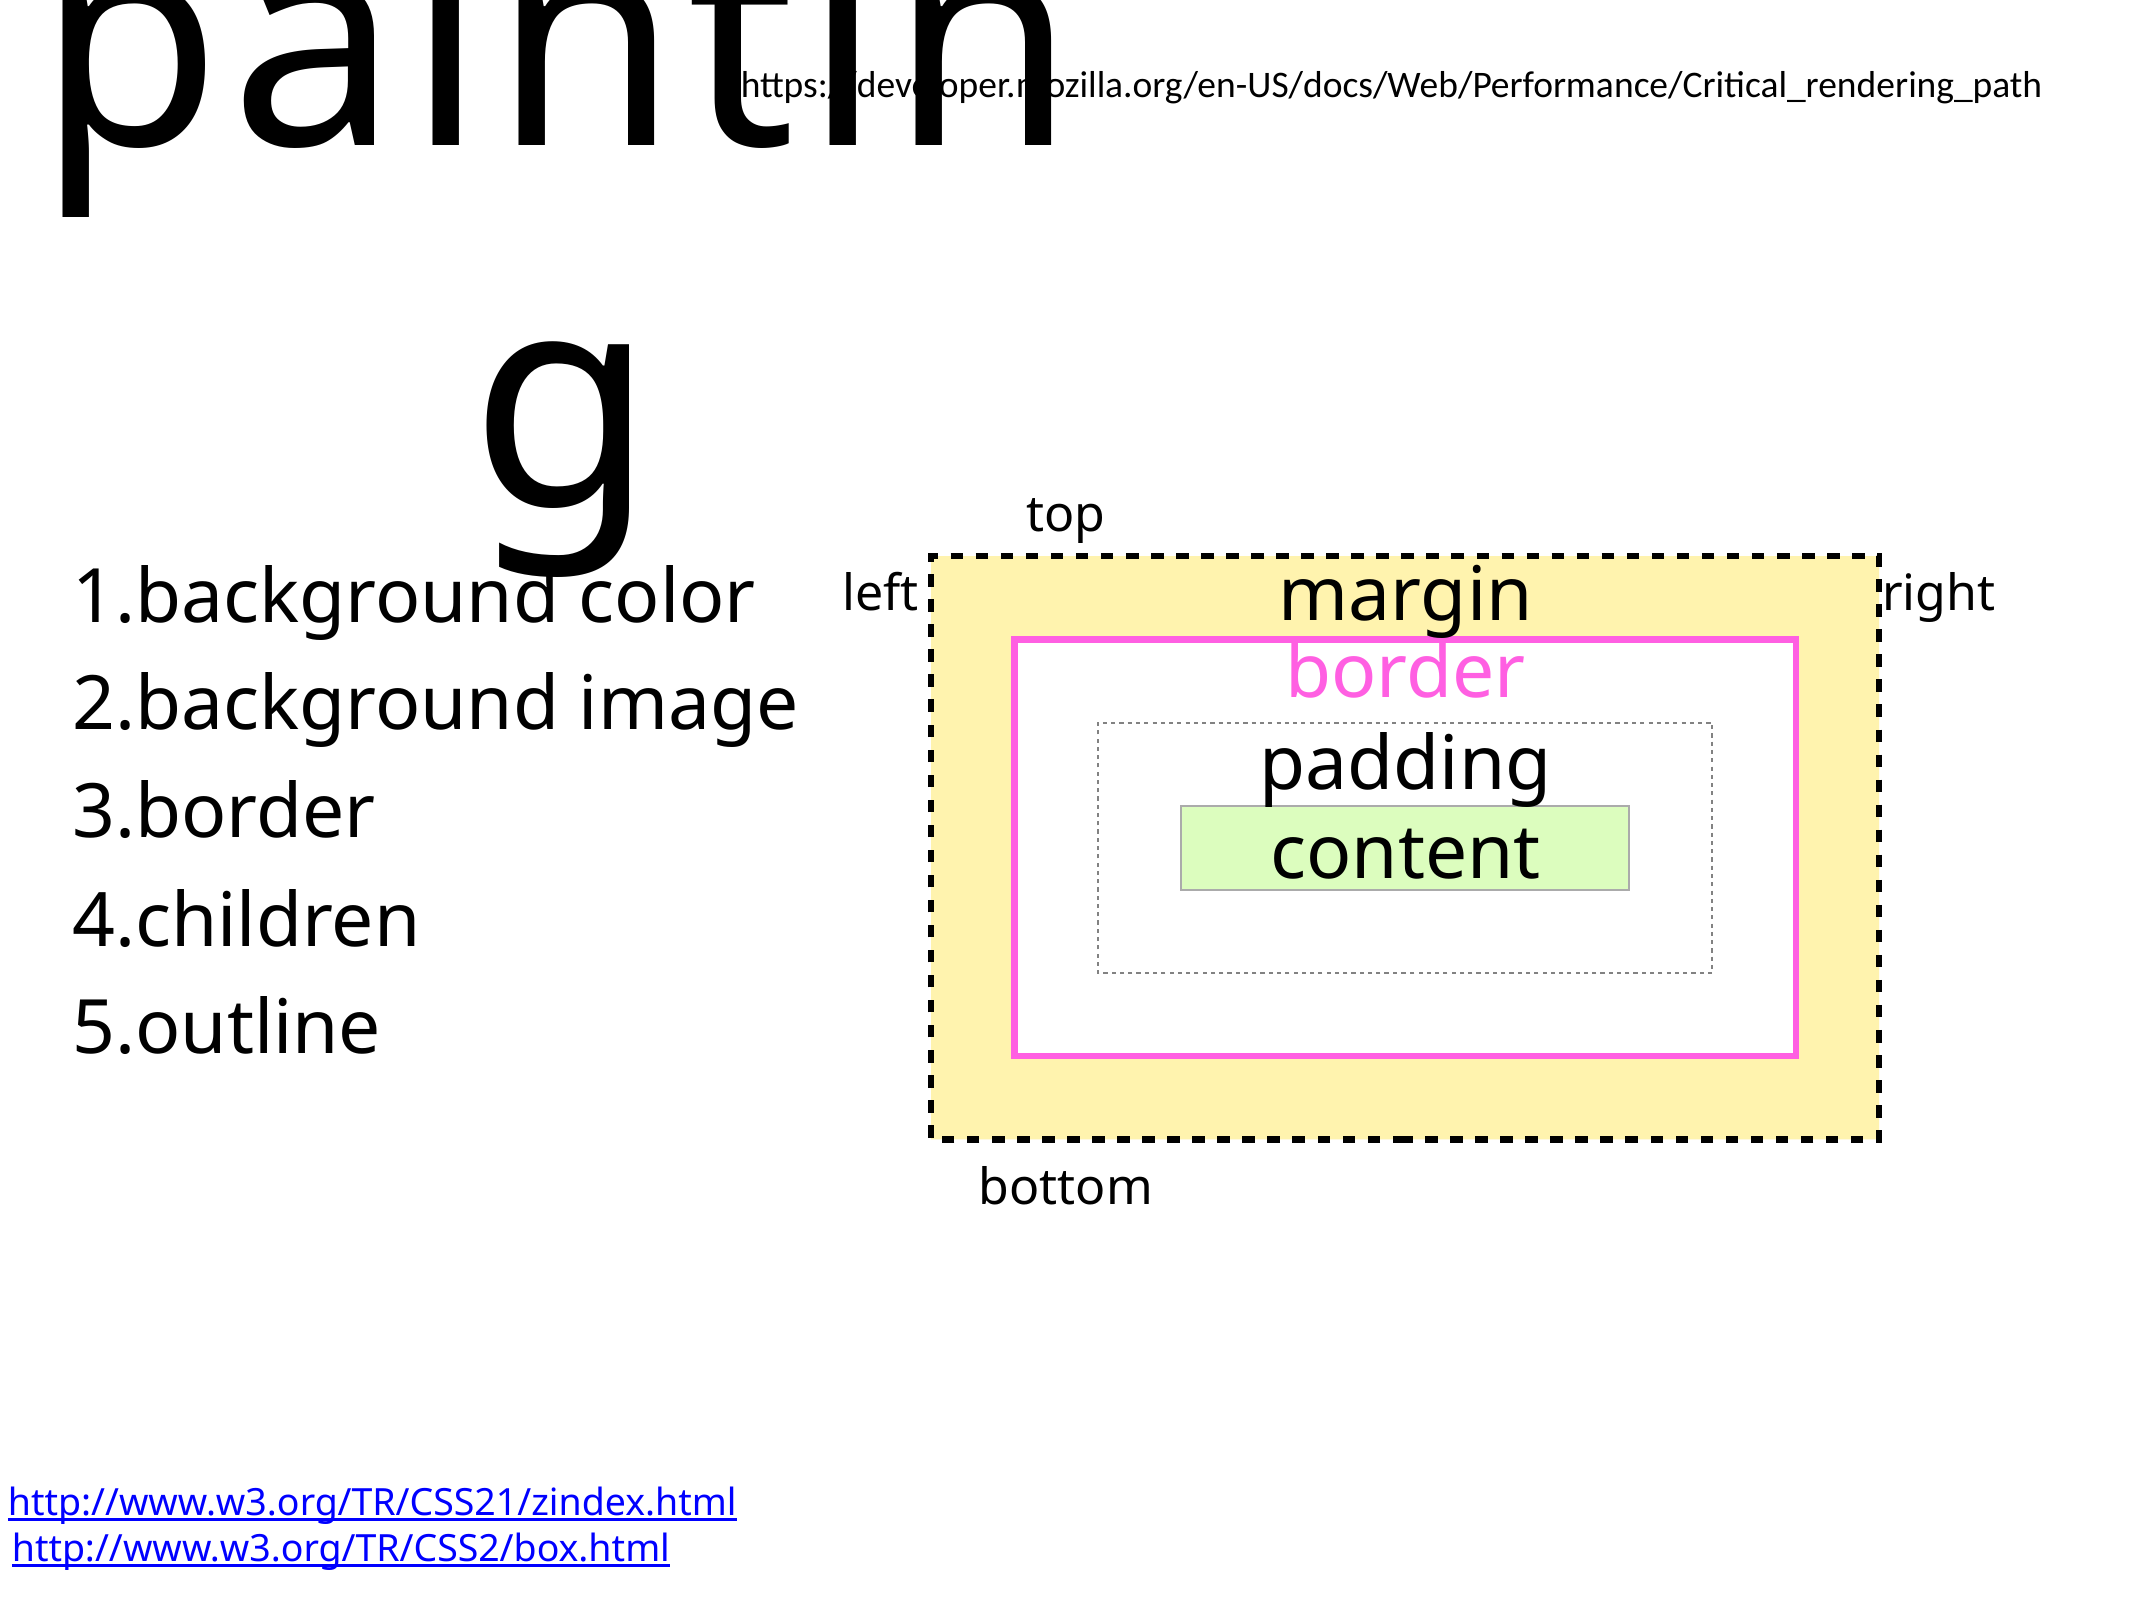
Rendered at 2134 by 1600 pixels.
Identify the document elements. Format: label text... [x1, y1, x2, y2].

text_box https://developer.mozilla.org/en-US/docs/Web/Performance/Critical_rendering_path [732, 52, 2053, 114]
text_box painting [16, 0, 1109, 574]
text_box http://www.w3.org/TR/CSS2/box.html [3, 1515, 679, 1583]
text_box http://www.w3.org/TR/CSS21/zindex.html [0, 1469, 746, 1537]
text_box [839, 473, 1997, 1223]
text_box background color background image border children outline [41, 520, 808, 1078]
